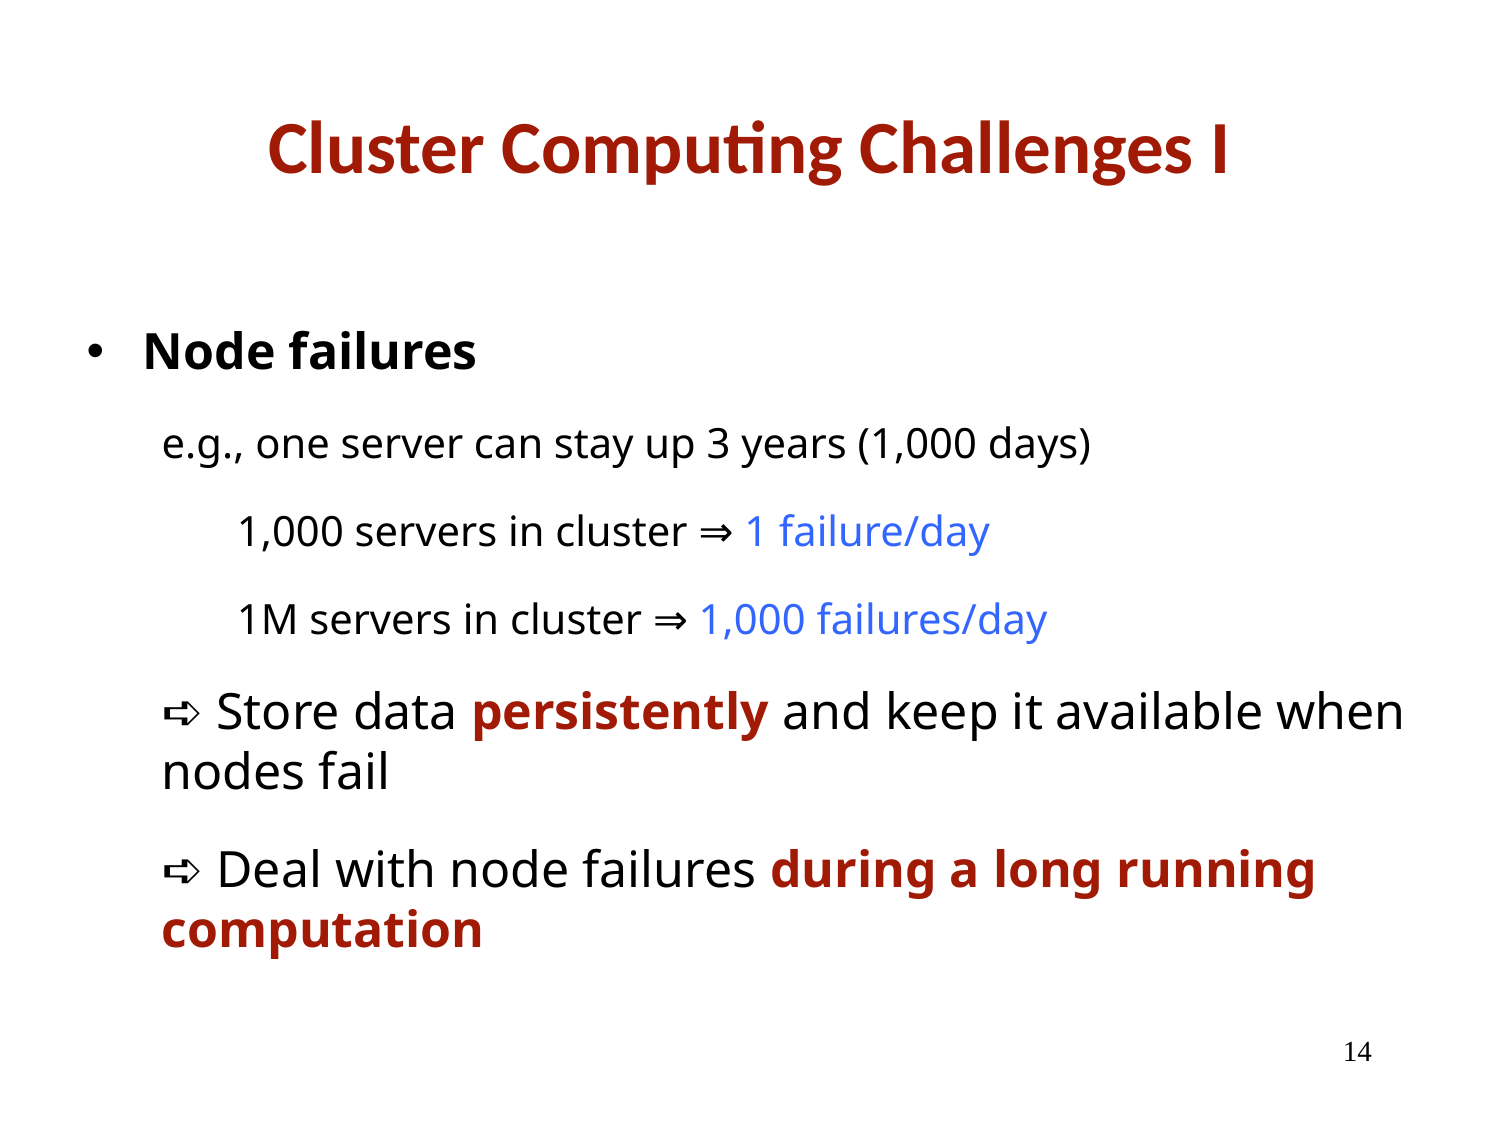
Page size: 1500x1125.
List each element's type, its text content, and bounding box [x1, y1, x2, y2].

text_box Node failures e.g., one server can stay up 3 years (1,000 days) 1,000 servers in cluster ⇒ 1 failure/day 1M servers in cluster ⇒ 1,000 failures/day ➪ Store data persistently and keep it available when nodes fail ➪ Deal with node failures during a long running computation [71, 312, 1429, 1125]
slide_number 14 [1074, 1025, 1388, 1100]
title Cluster Computing Challenges I [112, 50, 1388, 238]
